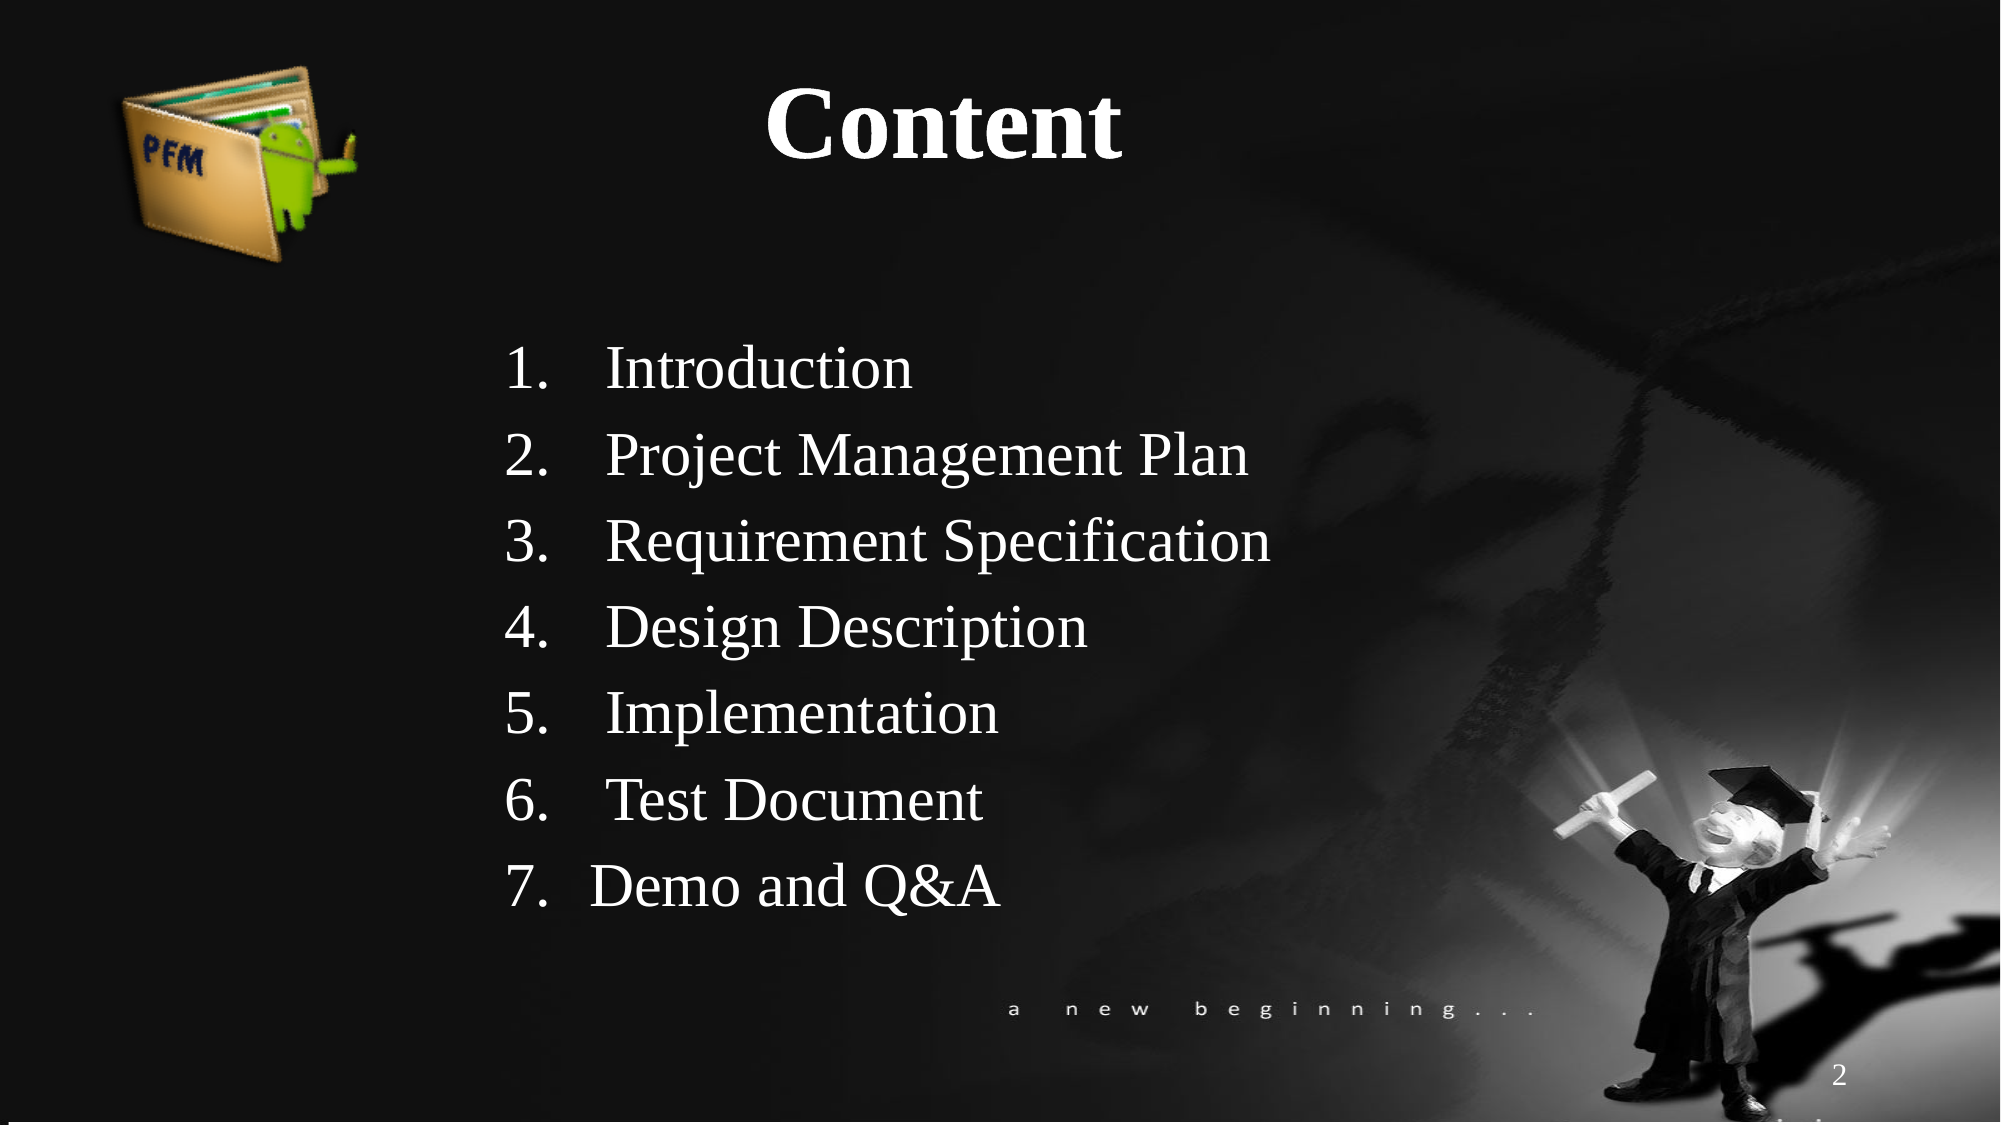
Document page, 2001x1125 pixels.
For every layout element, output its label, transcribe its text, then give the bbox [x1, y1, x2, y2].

list Introduction Project Management Plan Requirement Specification Design Description Implementation Test Document Demo and Q&A [489, 327, 1839, 1065]
picture [0, 0, 2001, 1125]
title Content [384, 55, 1502, 177]
slide_number 2 [1325, 1042, 1863, 1103]
